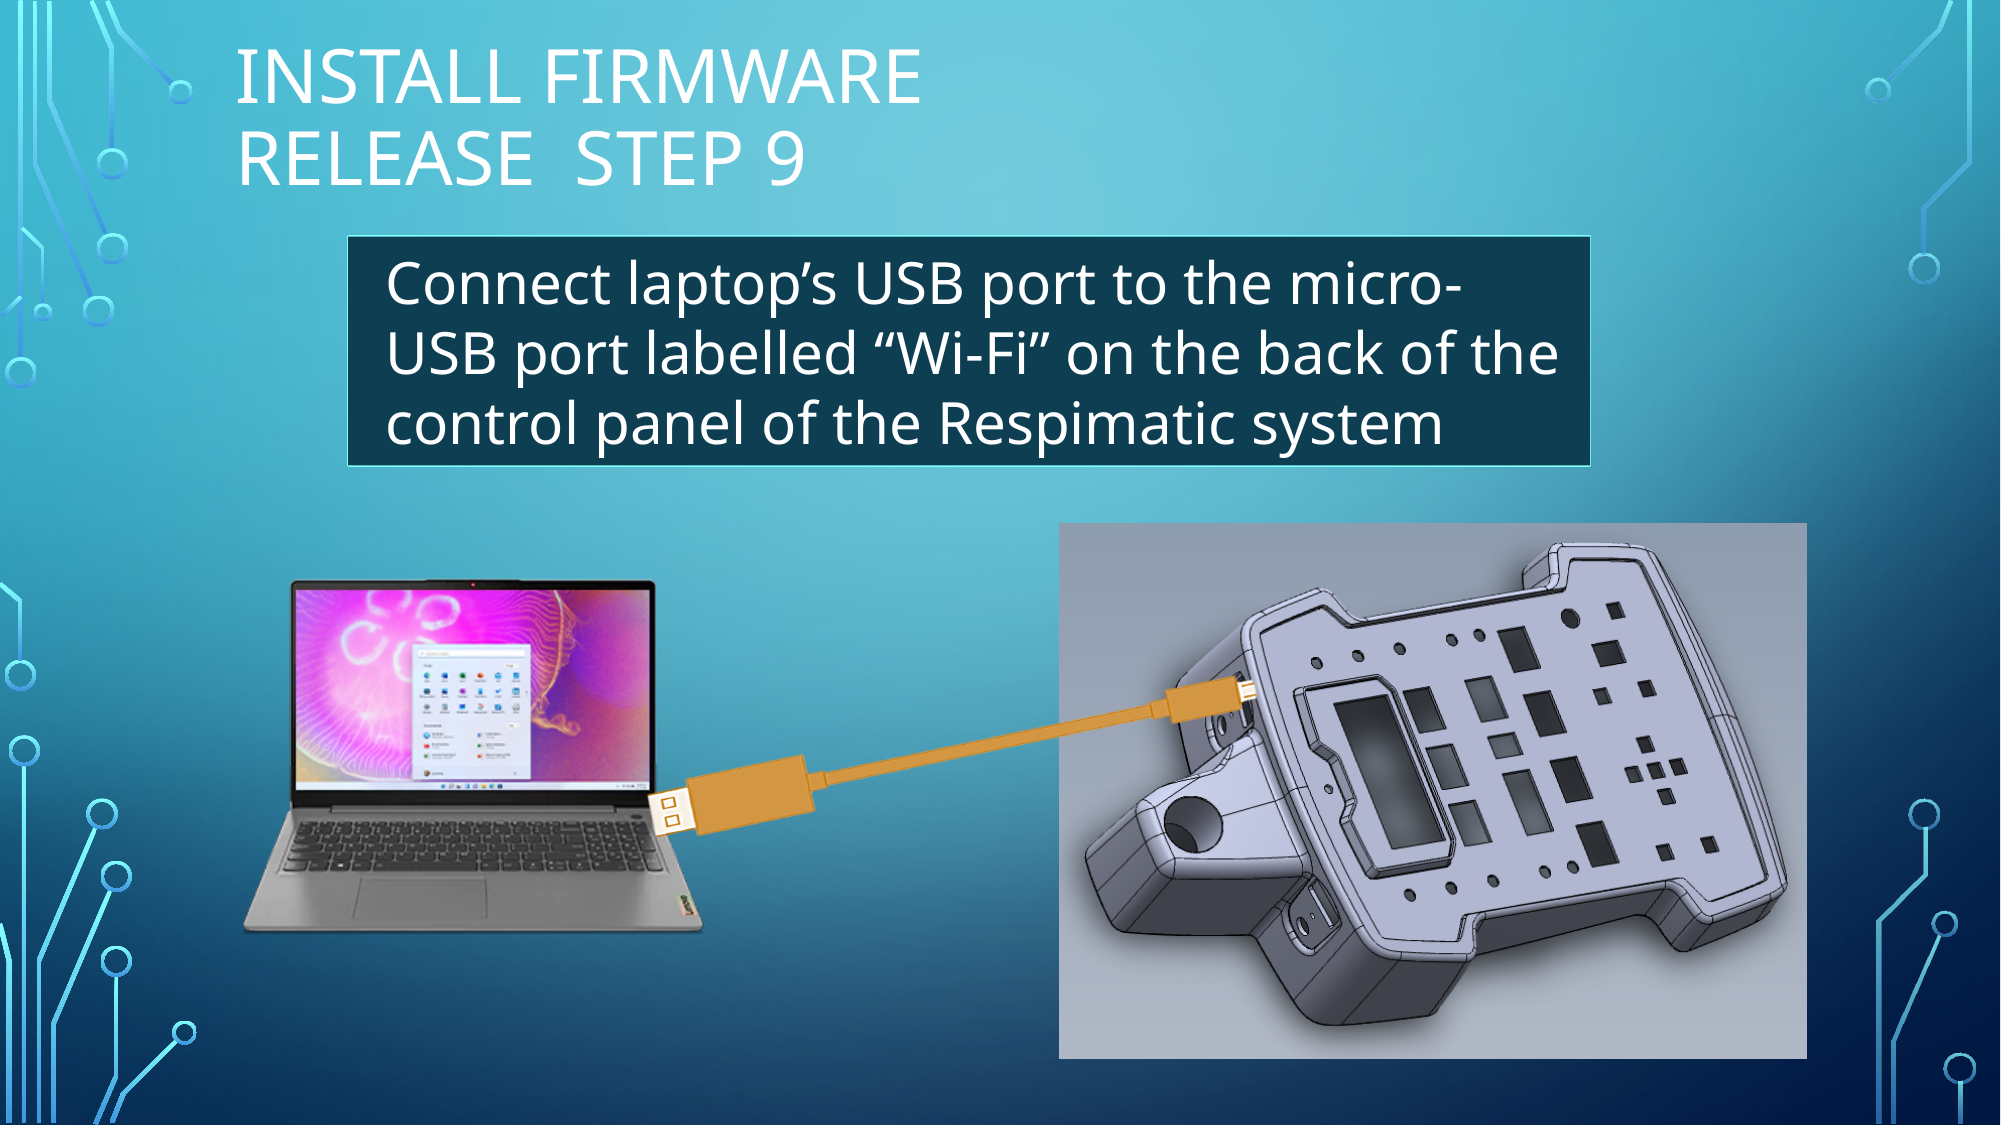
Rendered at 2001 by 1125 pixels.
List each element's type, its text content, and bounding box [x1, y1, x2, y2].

text_box Install Firmware Release Step 9 [220, 42, 1184, 199]
picture [160, 522, 1808, 1060]
text_box [122, 215, 1113, 409]
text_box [347, 236, 1591, 466]
